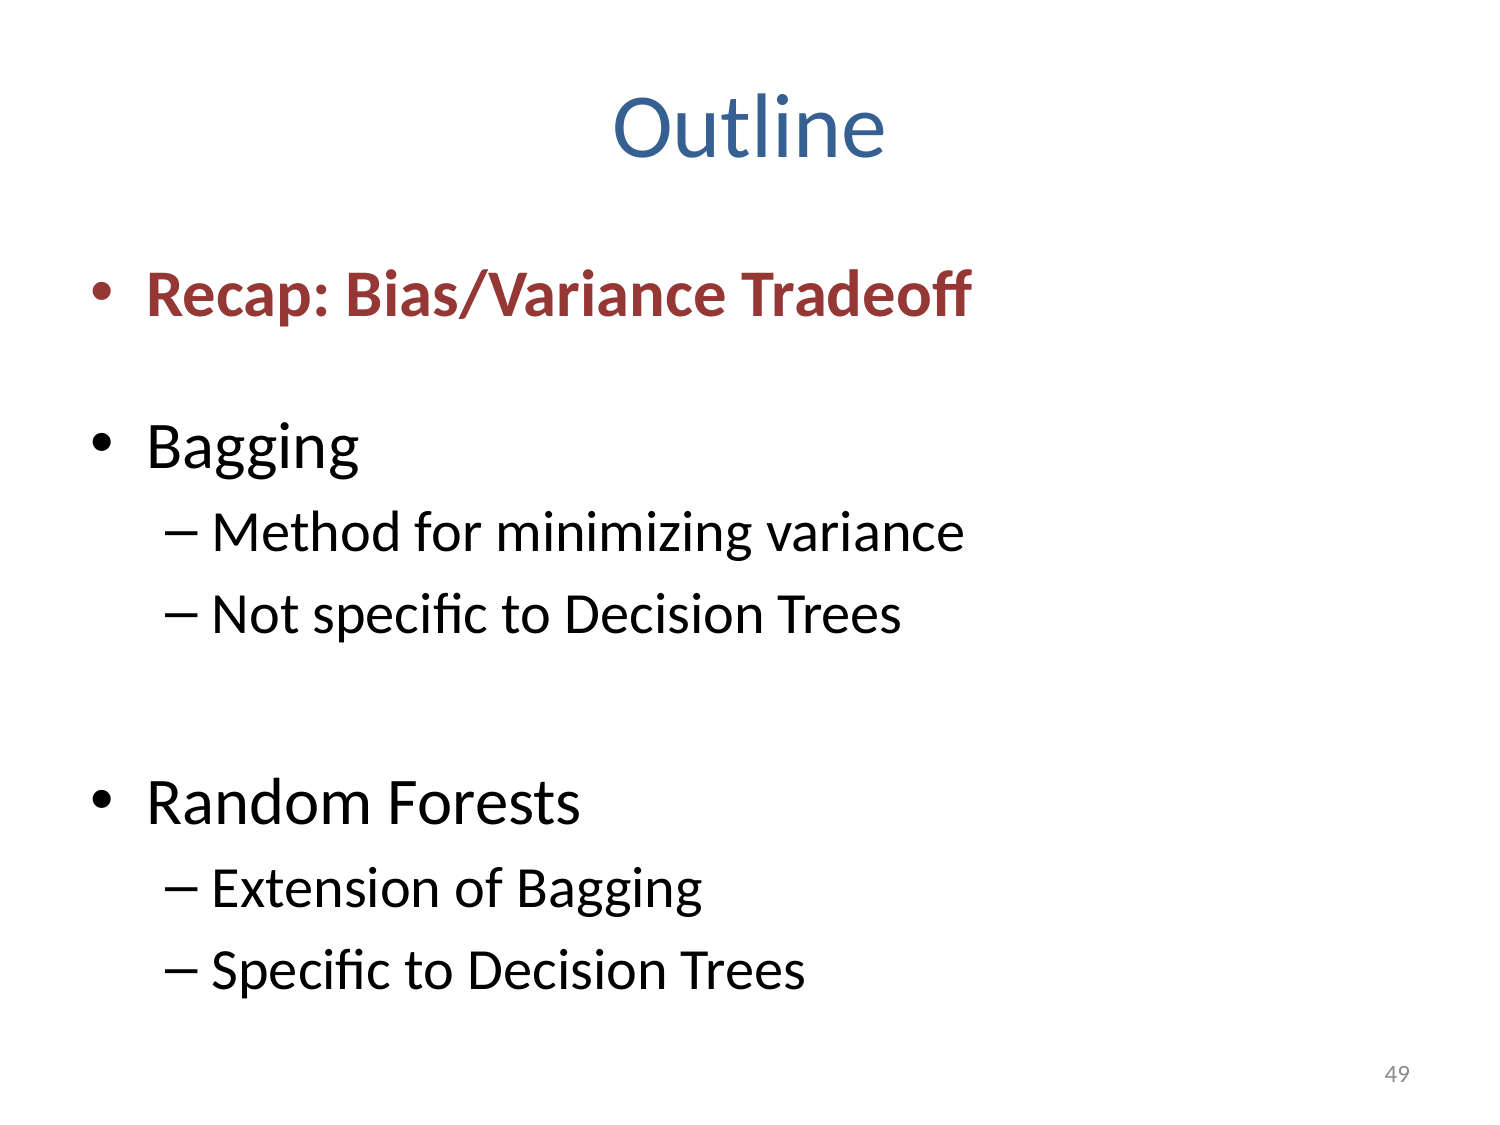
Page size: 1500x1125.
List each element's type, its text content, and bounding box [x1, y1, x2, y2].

title Outline [75, 27, 1425, 215]
slide_number 49 [1074, 1042, 1425, 1103]
list Recap: Bias/Variance Tradeoff Bagging Method for minimizing variance Not specific to Decision Trees Random Forests Extension of Bagging Specific to Decision Trees [75, 242, 1425, 1054]
